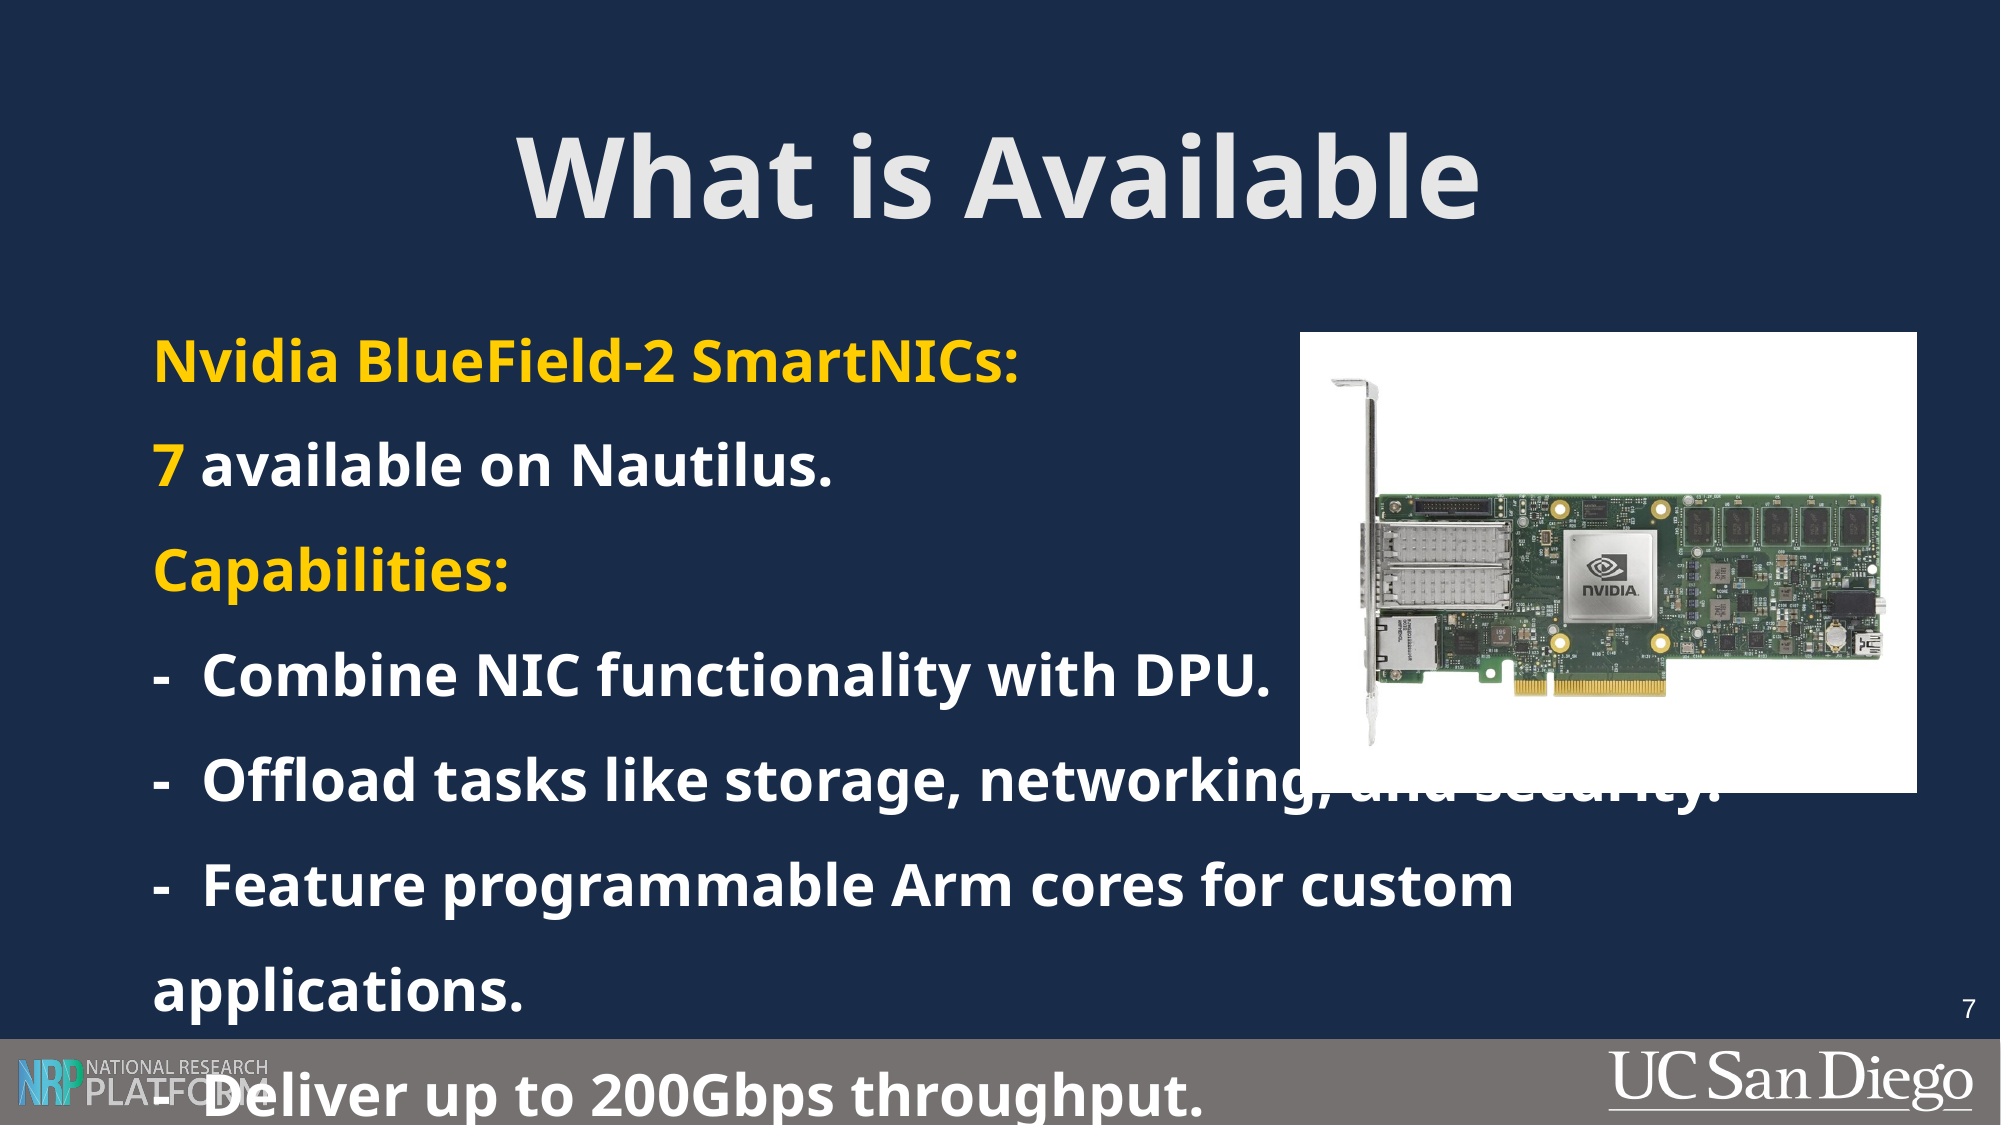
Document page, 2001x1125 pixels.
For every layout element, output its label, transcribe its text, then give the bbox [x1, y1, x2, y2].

text_box 7 [1871, 976, 1992, 1063]
picture [1300, 331, 1917, 794]
text_box Nvidia BlueField-2 SmartNICs: 7 available on Nautilus. Capabilities: - Combine NIC functionality with DPU. - Offload tasks like storage, networking, and security. - Feature programmable Arm cores for custom applications. - Deliver up to 200Gbps throughput. [137, 281, 1871, 1021]
text_box [0, 1037, 2000, 1125]
picture [17, 1057, 268, 1108]
picture [1608, 1050, 1973, 1112]
text_box What is Available [137, 64, 1863, 281]
